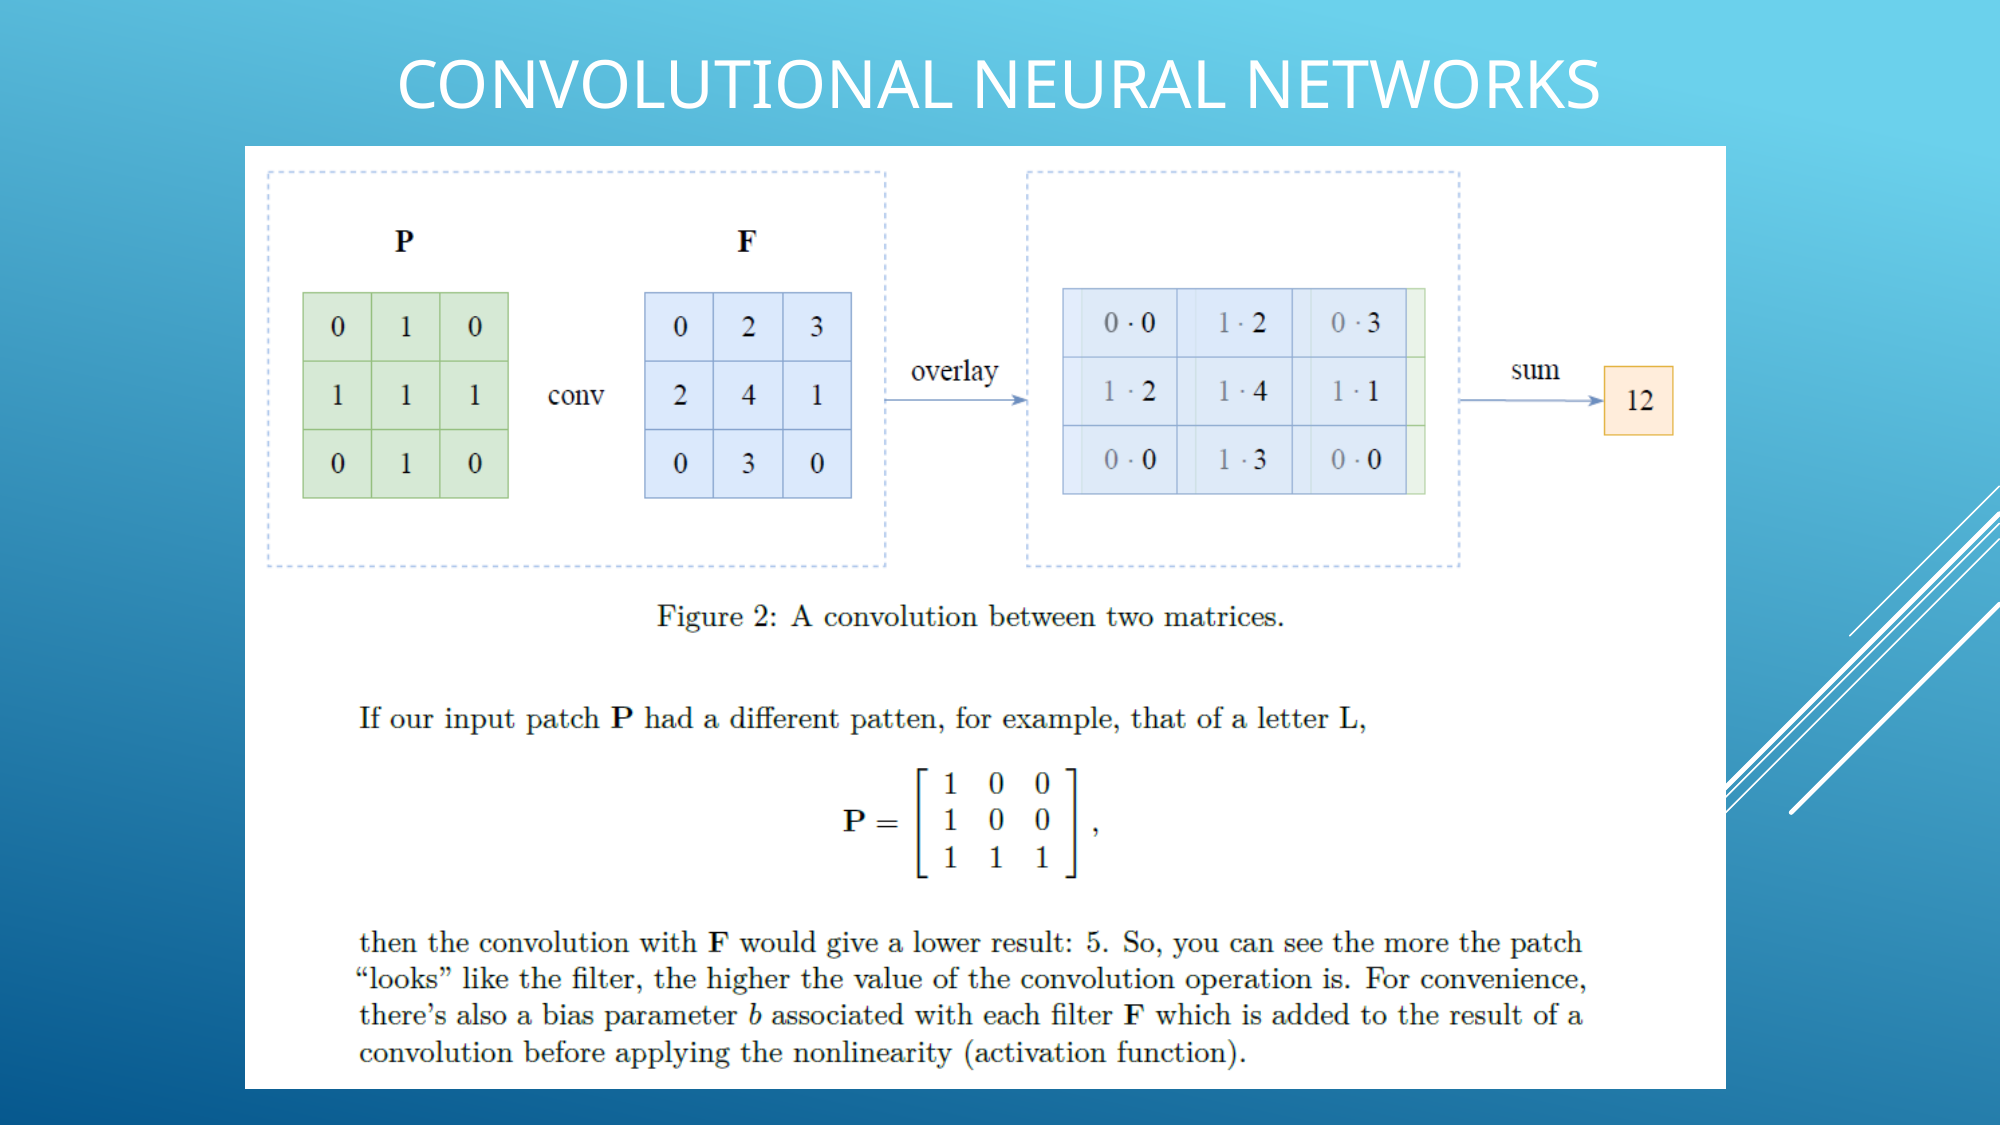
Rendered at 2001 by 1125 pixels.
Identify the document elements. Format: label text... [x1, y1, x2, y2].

picture [245, 146, 1727, 1089]
title Convolutional Neural Networks [181, 36, 1819, 130]
